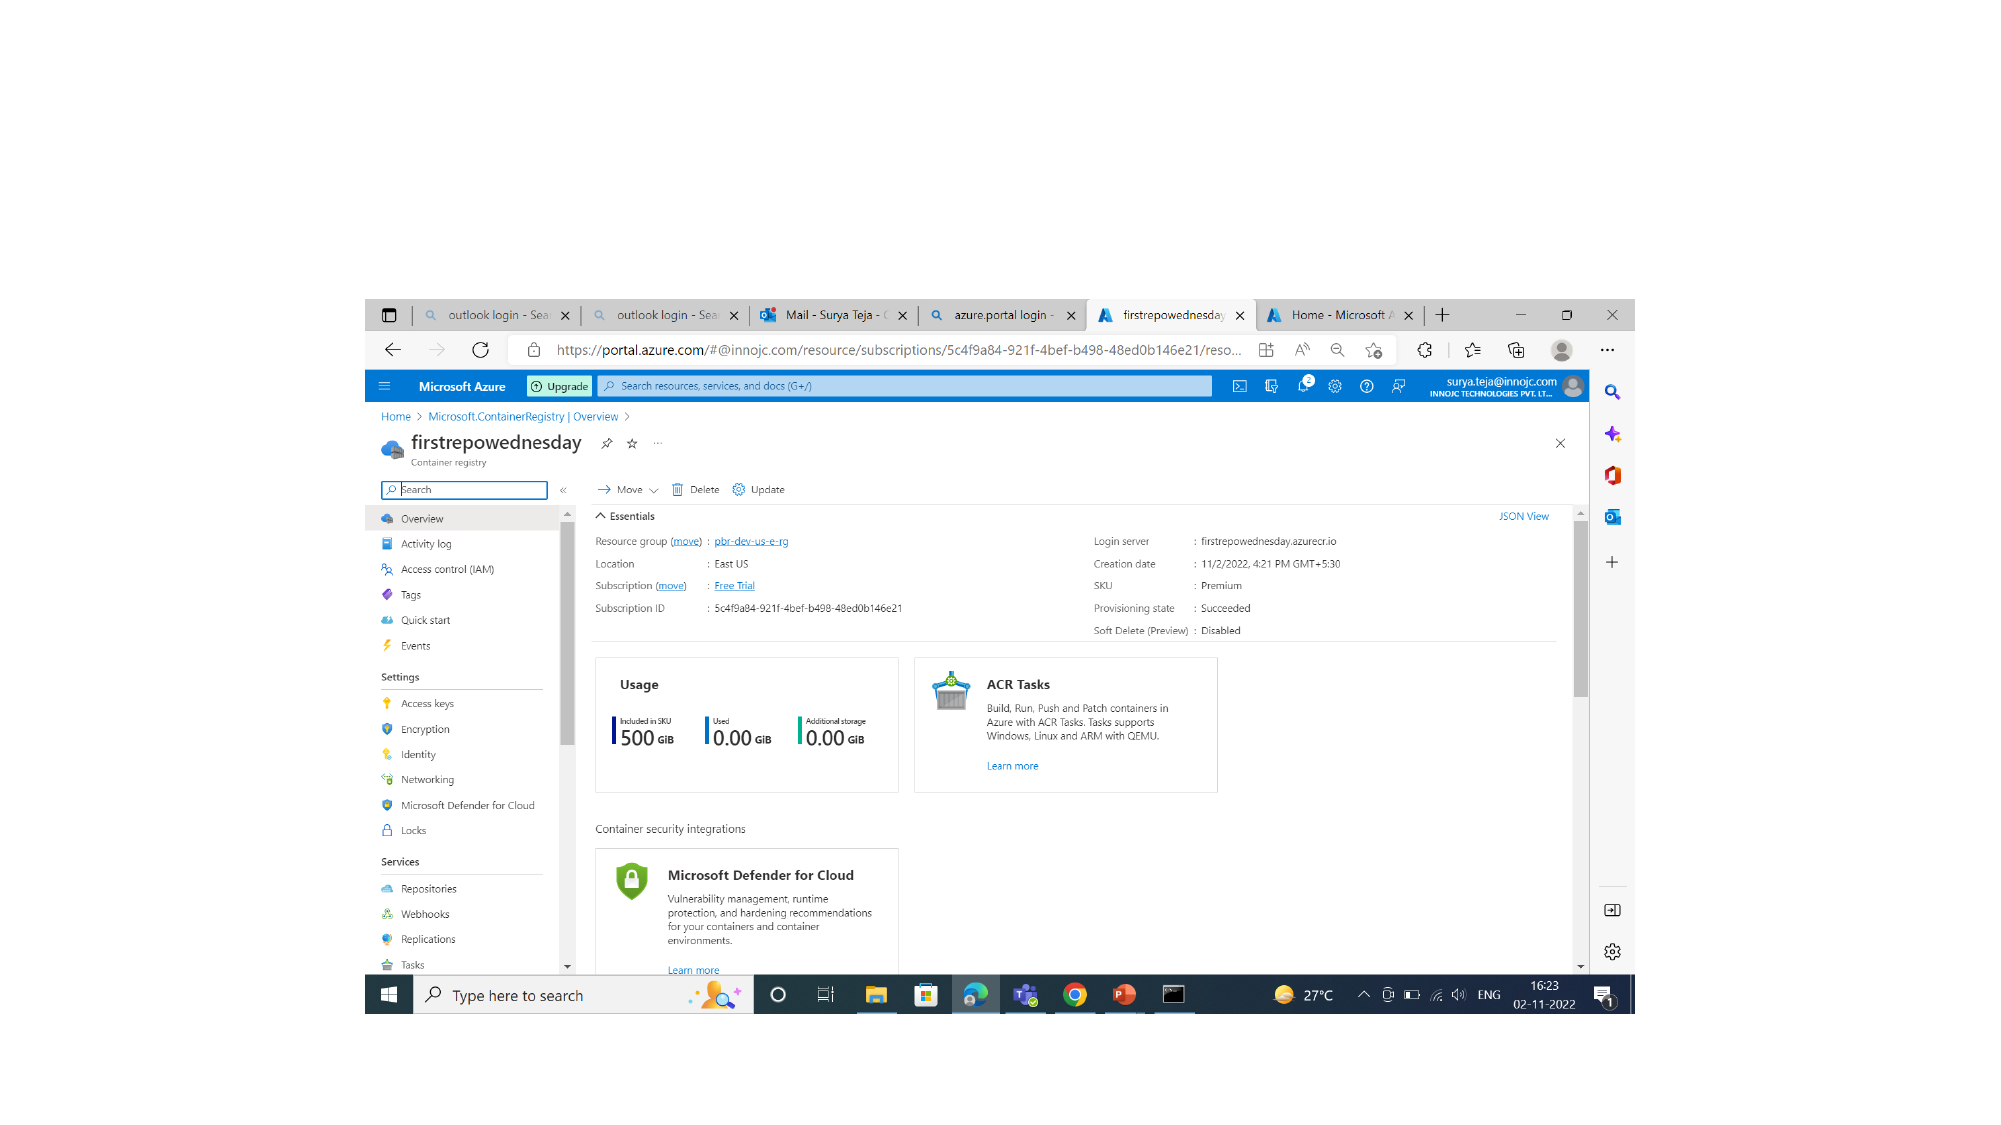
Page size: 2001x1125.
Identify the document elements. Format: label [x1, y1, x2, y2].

list [365, 299, 1635, 1014]
